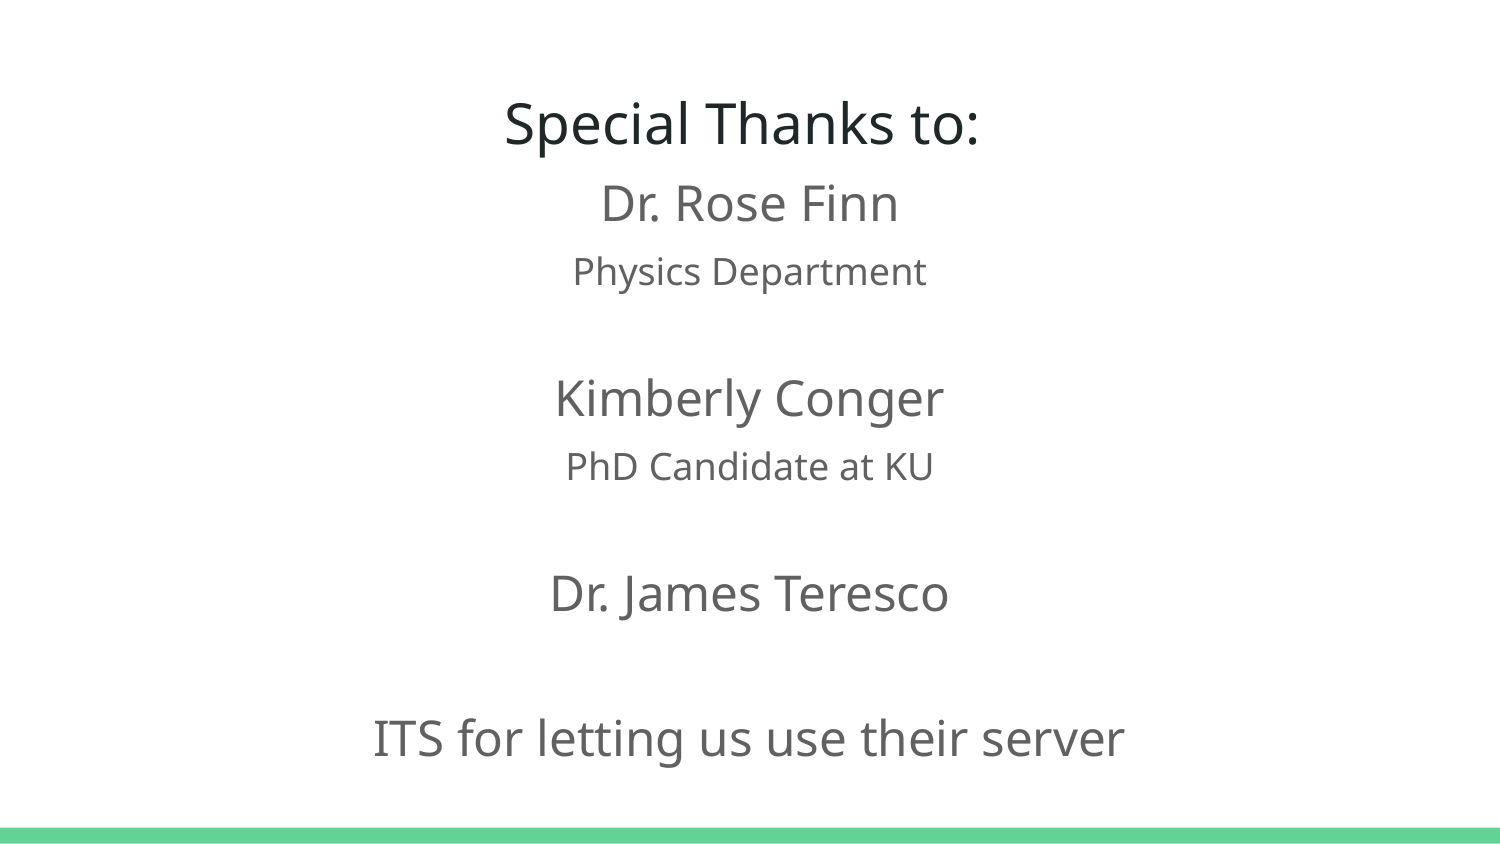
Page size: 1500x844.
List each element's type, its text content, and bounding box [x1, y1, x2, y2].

list Dr. Rose Finn Physics Department Kimberly Conger PhD Candidate at KU Dr. James Teresco ITS for letting us use their server [51, 110, 1449, 766]
title Special Thanks to: [51, 72, 1449, 110]
